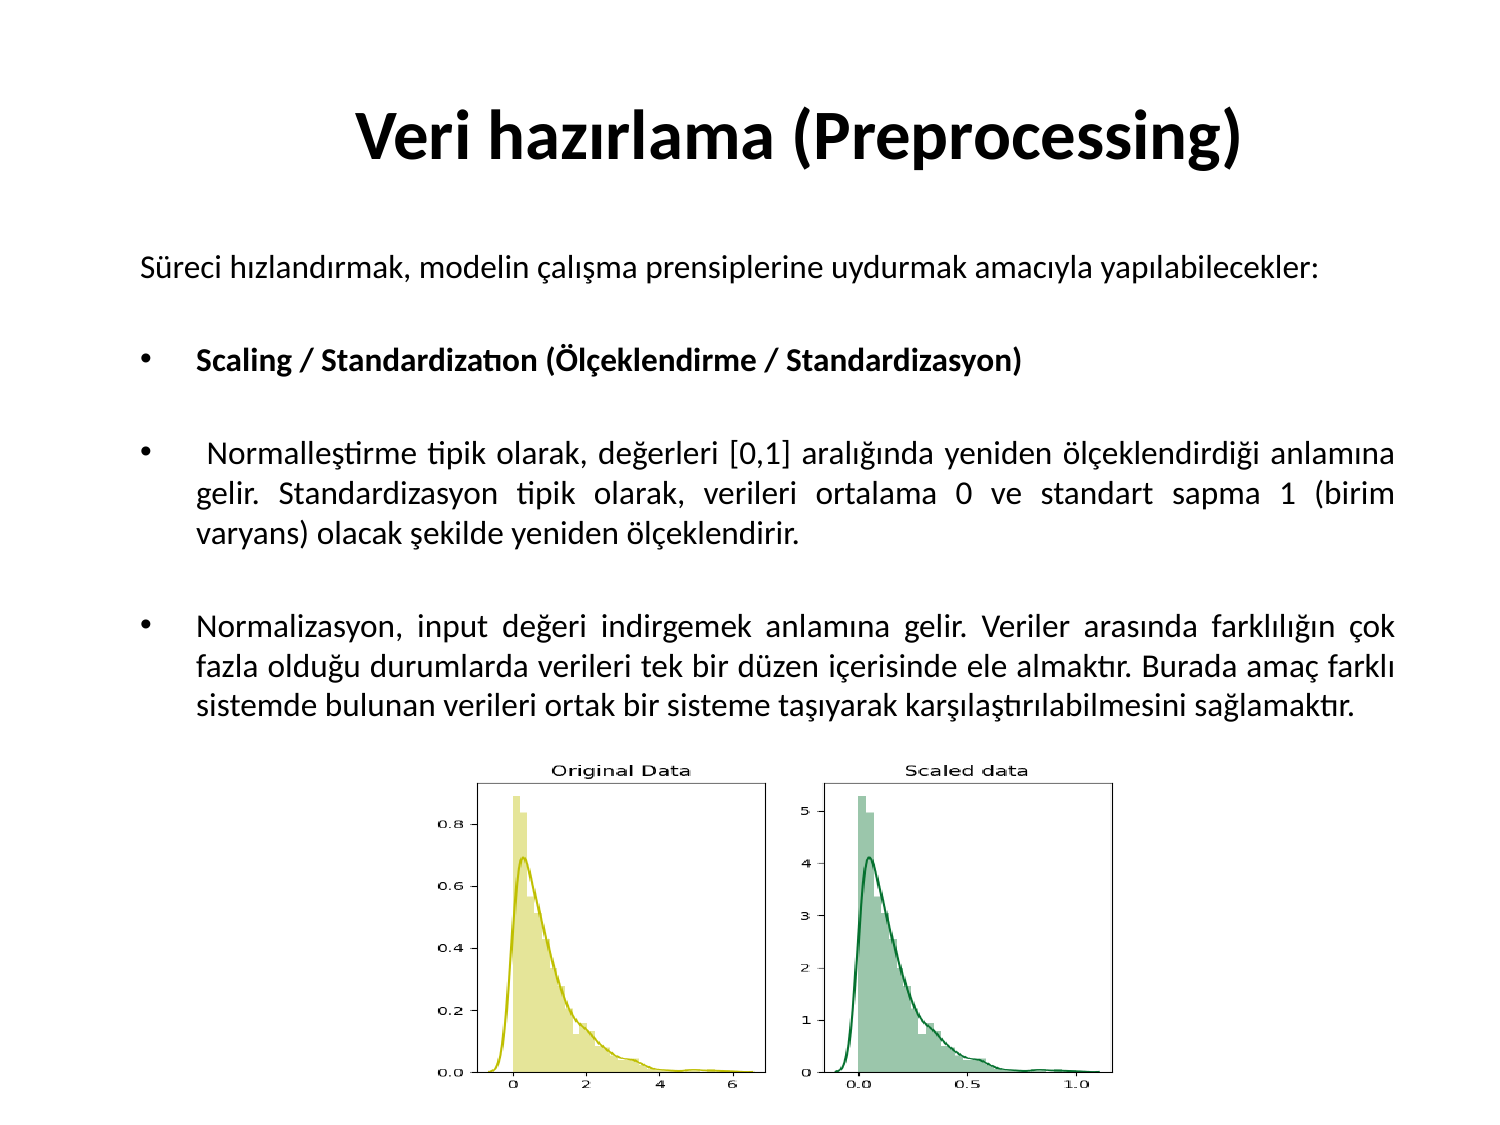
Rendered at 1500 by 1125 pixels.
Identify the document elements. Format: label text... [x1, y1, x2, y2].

picture [374, 737, 1194, 1113]
list Süreci hızlandırmak, modelin çalışma prensiplerine uydurmak amacıyla yapılabilecekler: Scaling / Standardizatıon (Ölçeklendirme / Standardizasyon) Normalleştirme tipik olarak, değerleri [0,1] aralığında yeniden ölçeklendirdiği anlamına gelir. Standardizasyon tipik olarak, verileri ortalama 0 ve standart sapma 1 (birim varyans) olacak şekilde yeniden ölçeklendirir. Normalizasyon, input değeri indirgemek anlamına gelir. Veriler arasında farklılığın çok fazla olduğu durumlarda verileri tek bir düzen içerisinde ele almaktır. Burada amaç farklı sistemde bulunan verileri ortak bir sisteme taşıyarak karşılaştırılabilmesini sağlamaktır. [125, 237, 1413, 1100]
title Veri hazırlama (Preprocessing) [125, 37, 1475, 225]
